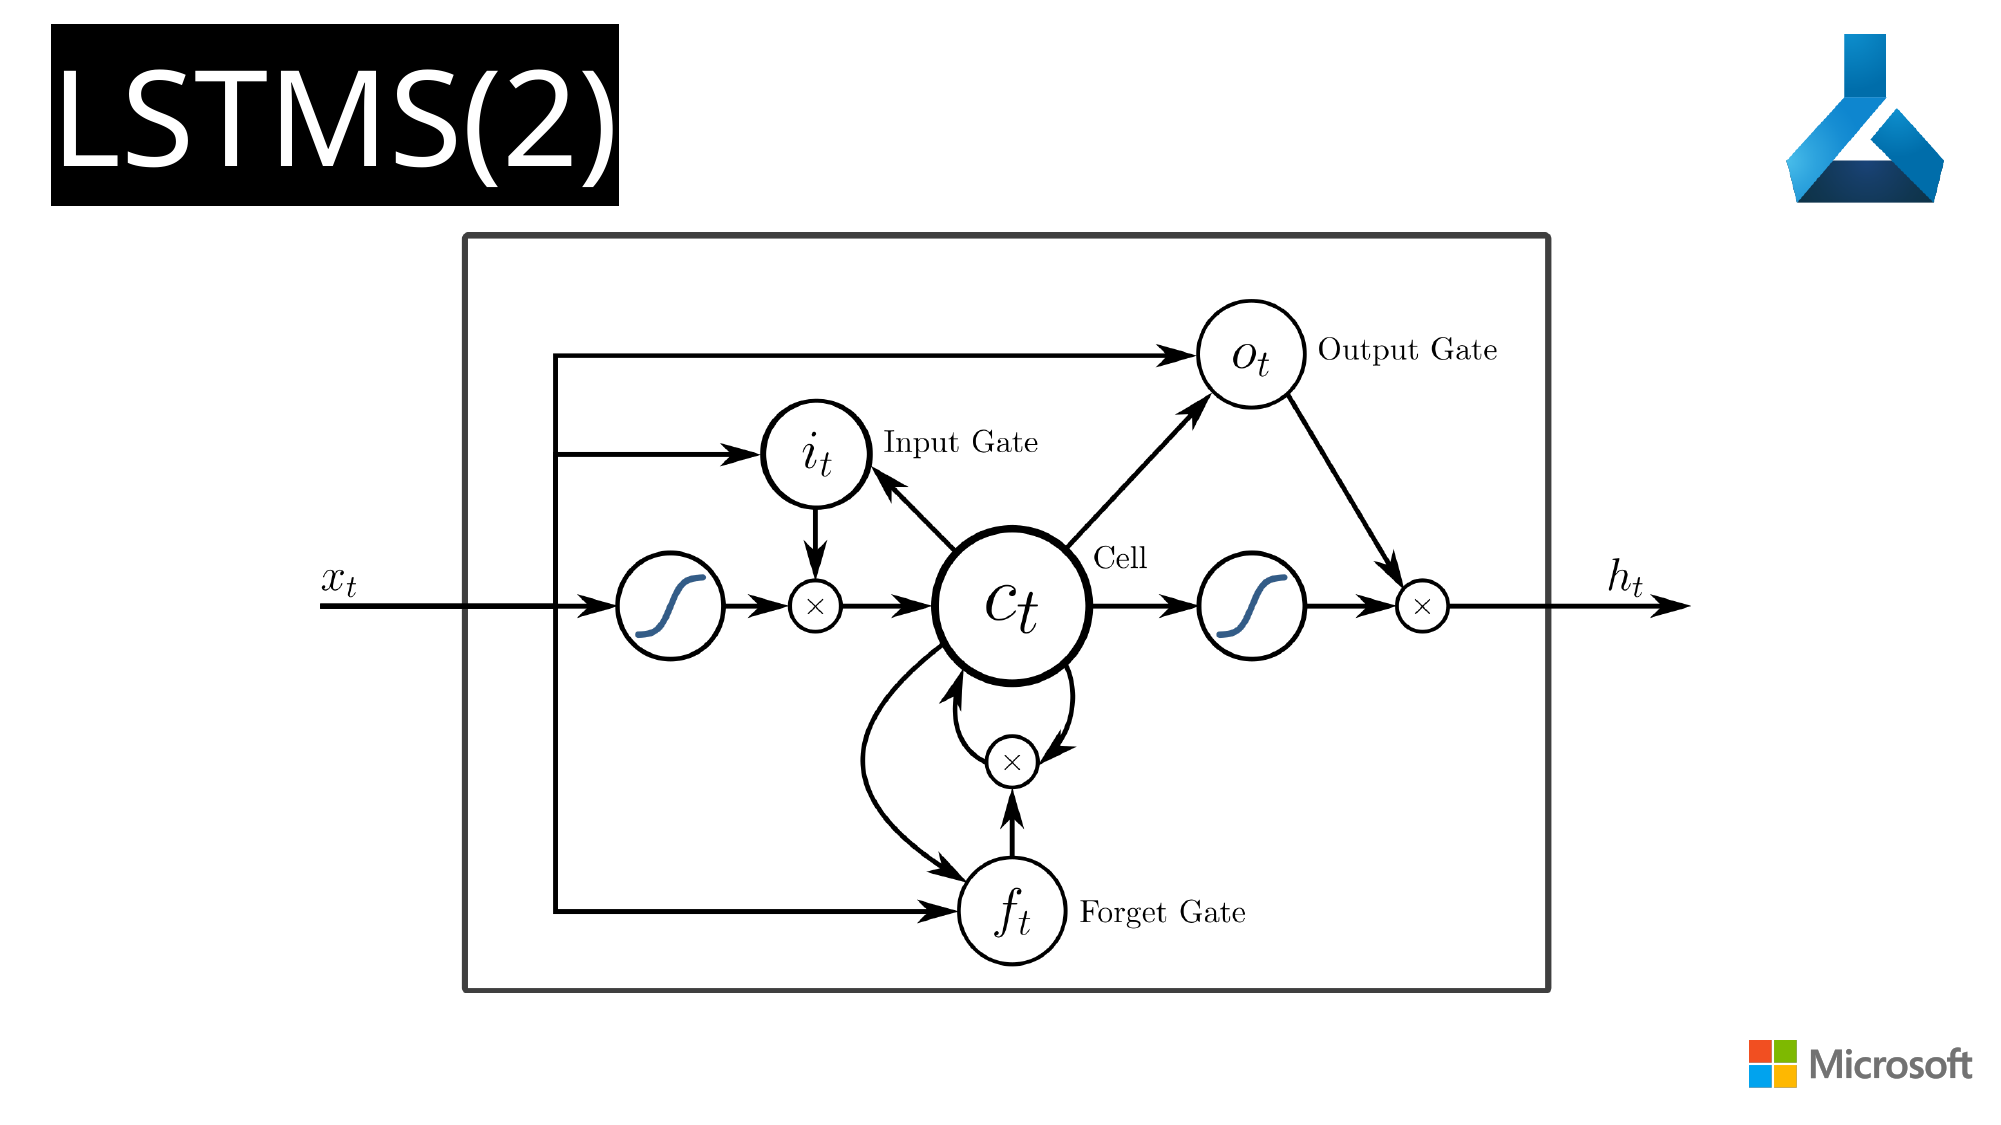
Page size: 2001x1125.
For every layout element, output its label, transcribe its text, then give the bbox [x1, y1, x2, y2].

text_box LSTMs(2) [36, 25, 1870, 146]
picture [309, 232, 1691, 993]
picture [1785, 34, 1944, 204]
picture [1749, 1039, 1974, 1089]
